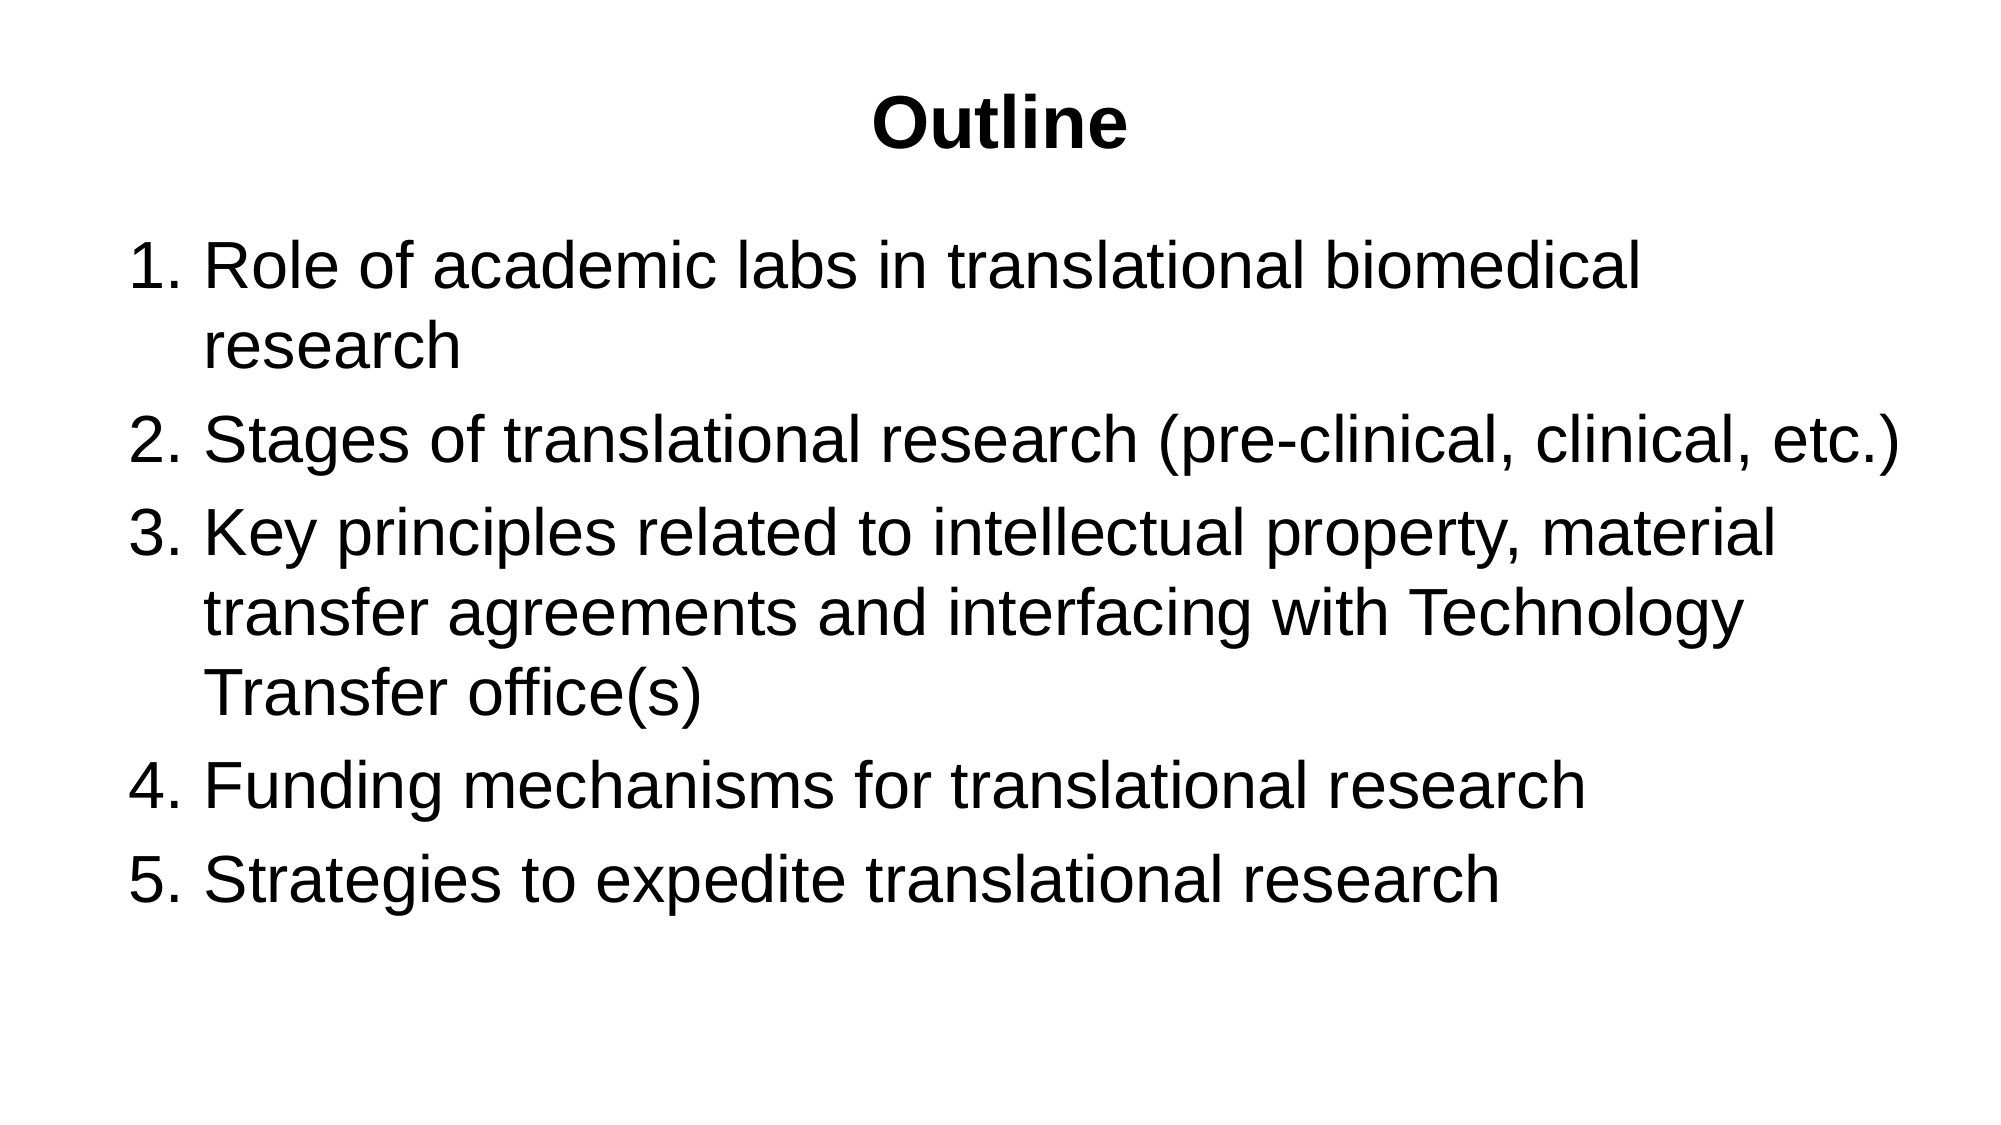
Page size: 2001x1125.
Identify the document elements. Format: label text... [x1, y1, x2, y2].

list Role of academic labs in translational biomedical research Stages of translational research (pre-clinical, clinical, etc.) Key principles related to intellectual property, material transfer agreements and interfacing with Technology Transfer office(s) Funding mechanisms for translational research Strategies to expedite translational research [38, 214, 1927, 1059]
title Outline [99, 45, 1900, 193]
